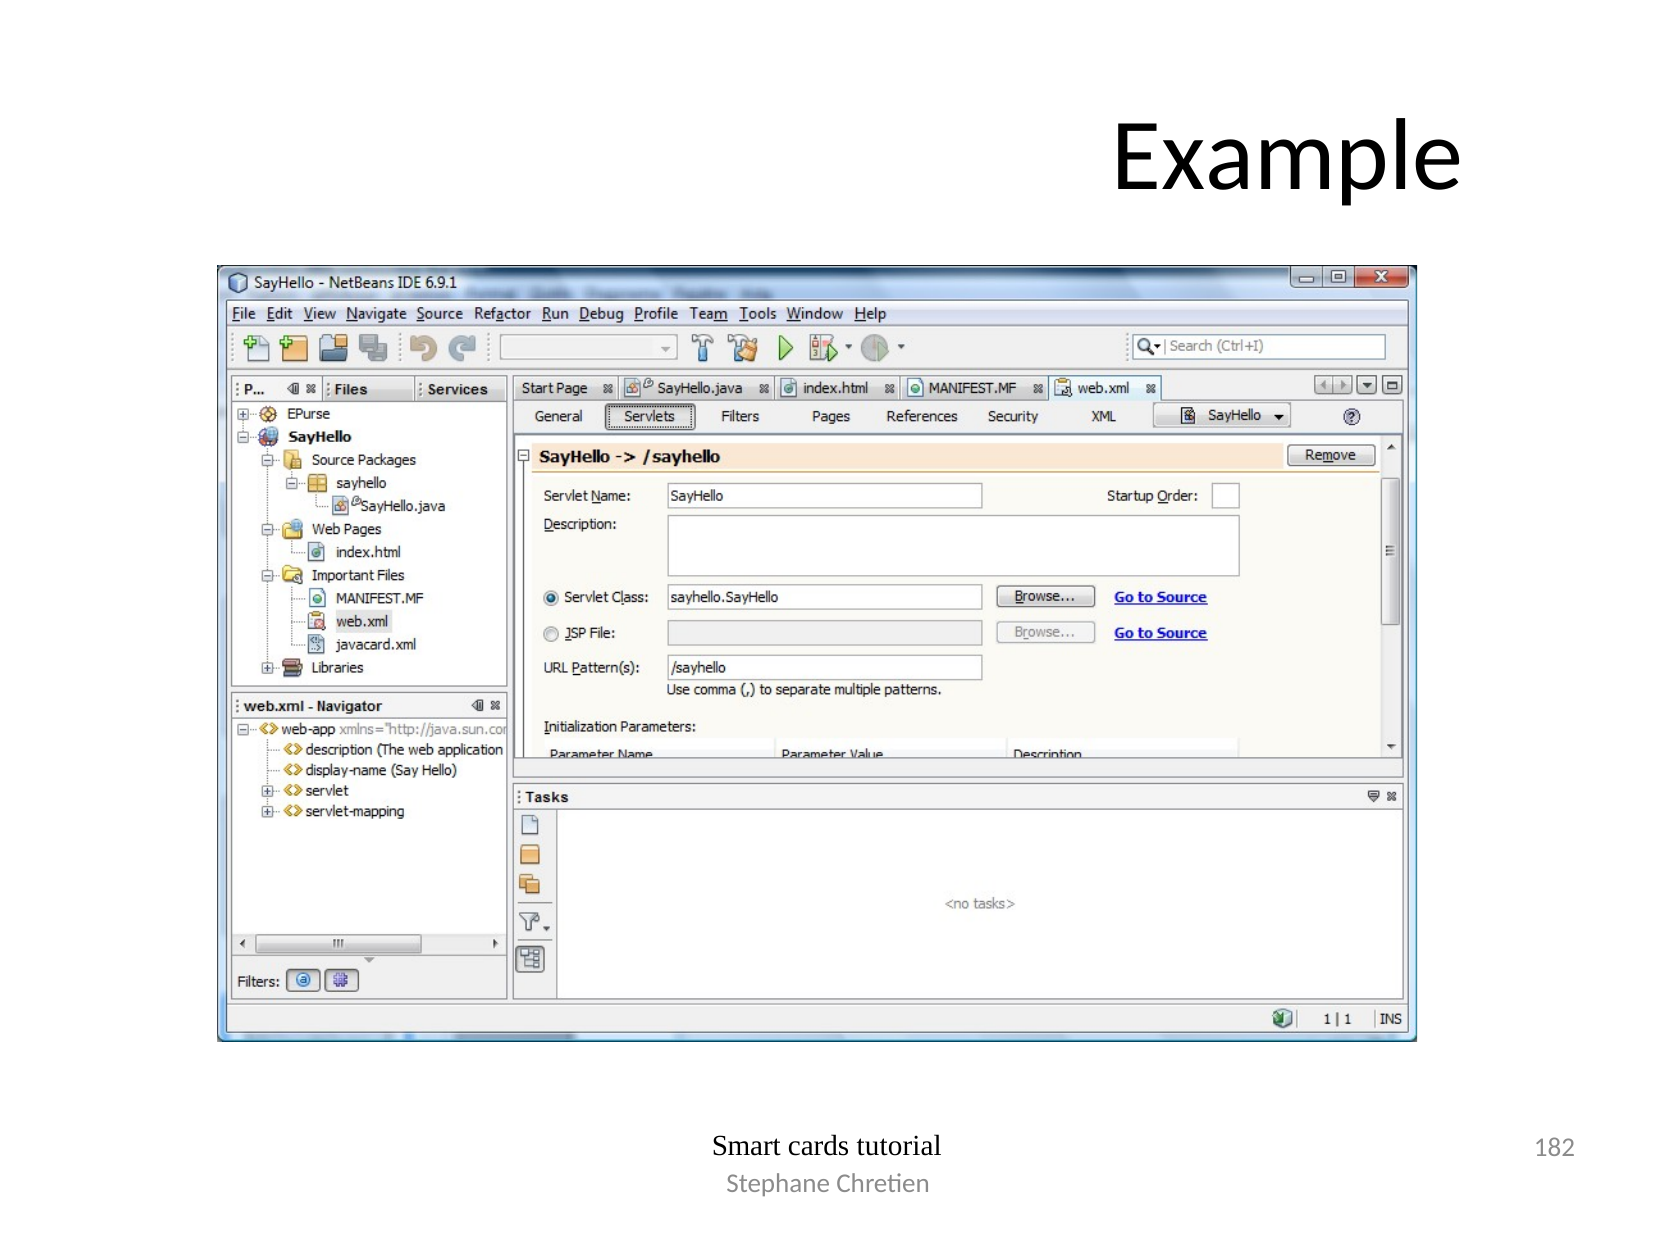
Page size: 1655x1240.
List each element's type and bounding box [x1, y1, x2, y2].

title [54, 1, 1600, 253]
text_box [217, 265, 1418, 1042]
slide_number [1522, 786, 1575, 1240]
footer [565, 1042, 1089, 1240]
text_box [709, 1130, 945, 1162]
